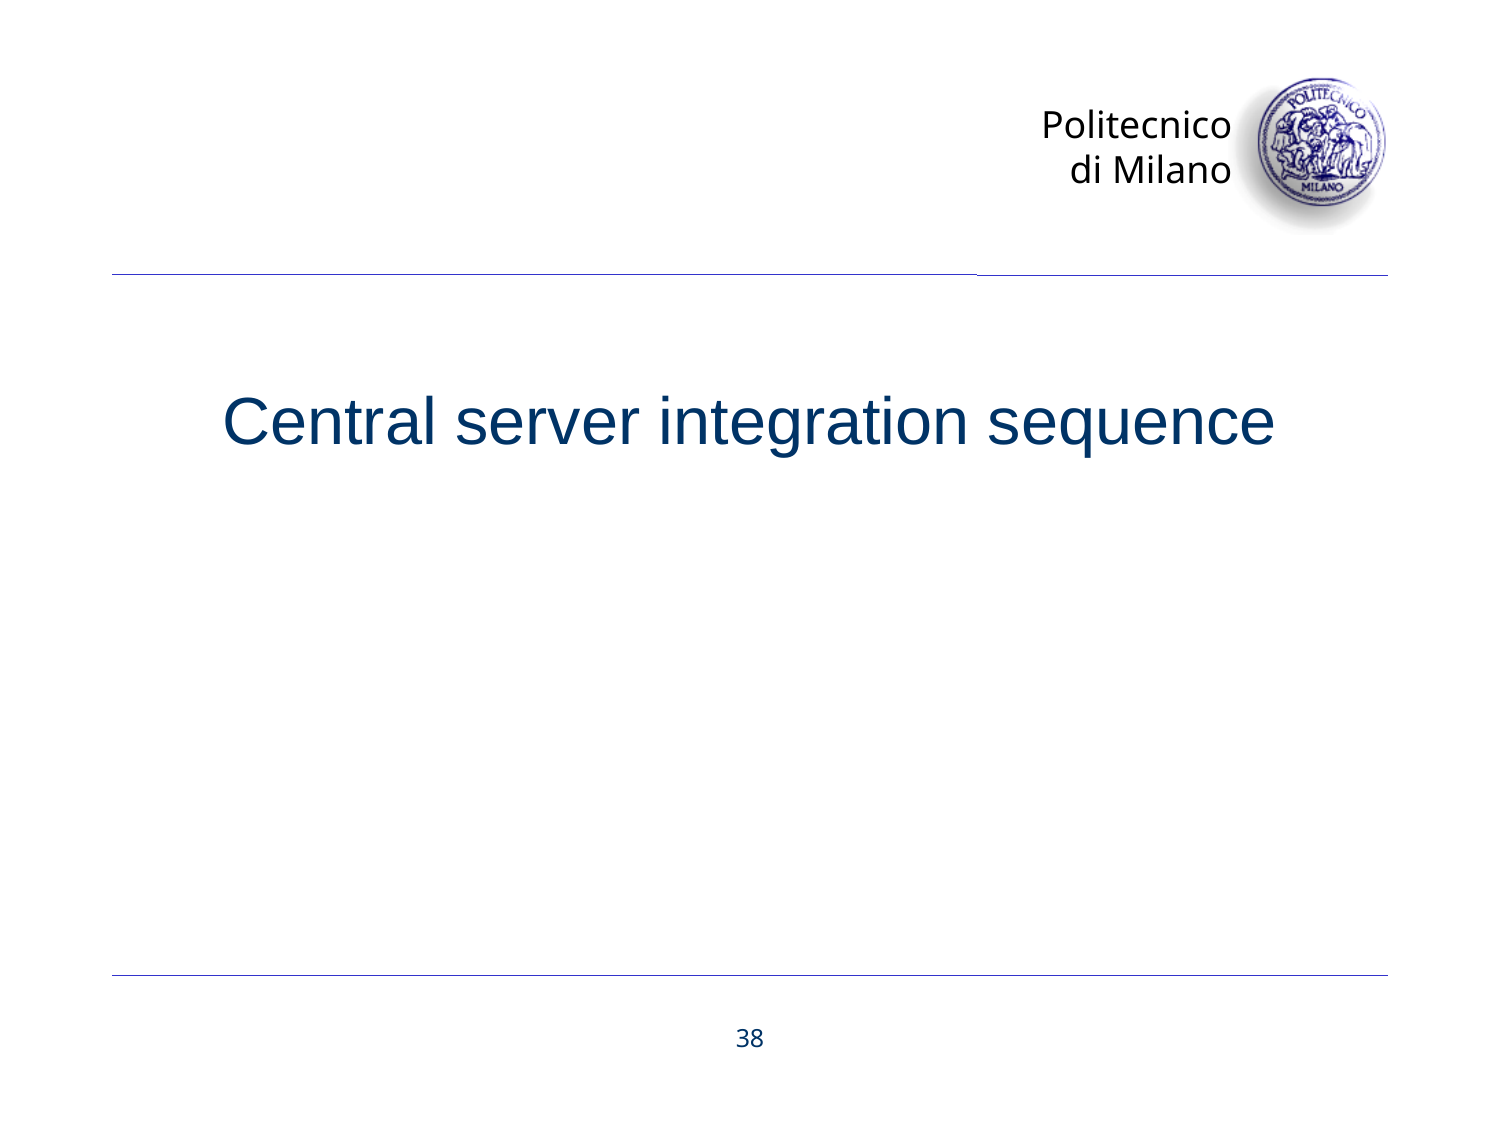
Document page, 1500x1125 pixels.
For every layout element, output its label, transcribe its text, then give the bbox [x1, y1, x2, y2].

title Central server integration sequence [111, 344, 1388, 492]
slide_number 38 [574, 1014, 926, 1077]
picture [1228, 65, 1416, 235]
